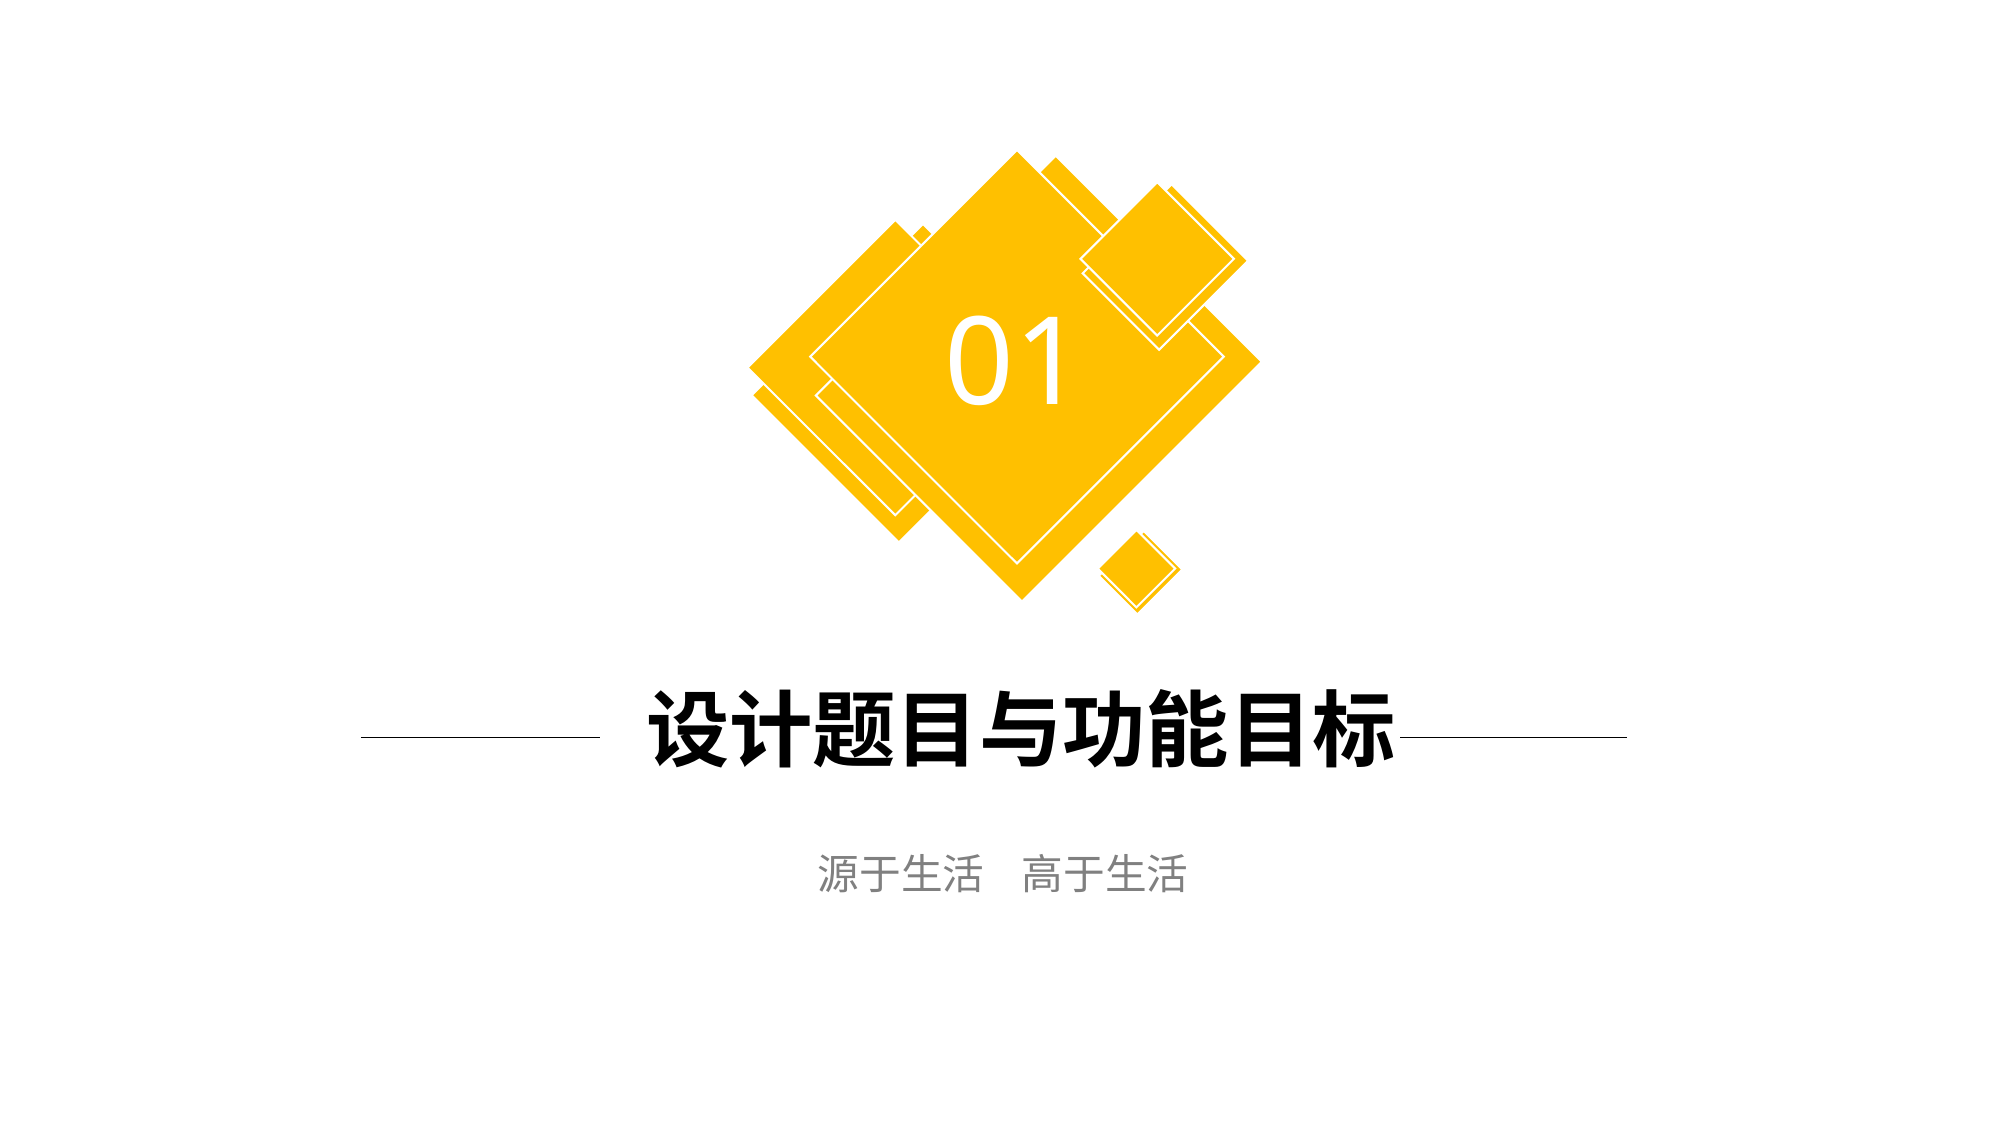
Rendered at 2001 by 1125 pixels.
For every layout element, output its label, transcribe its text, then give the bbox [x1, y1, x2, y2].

text_box 设计题目与功能目标 [599, 669, 1443, 840]
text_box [781, 203, 1225, 601]
text_box 源于生活 高于生活 [410, 840, 1596, 906]
